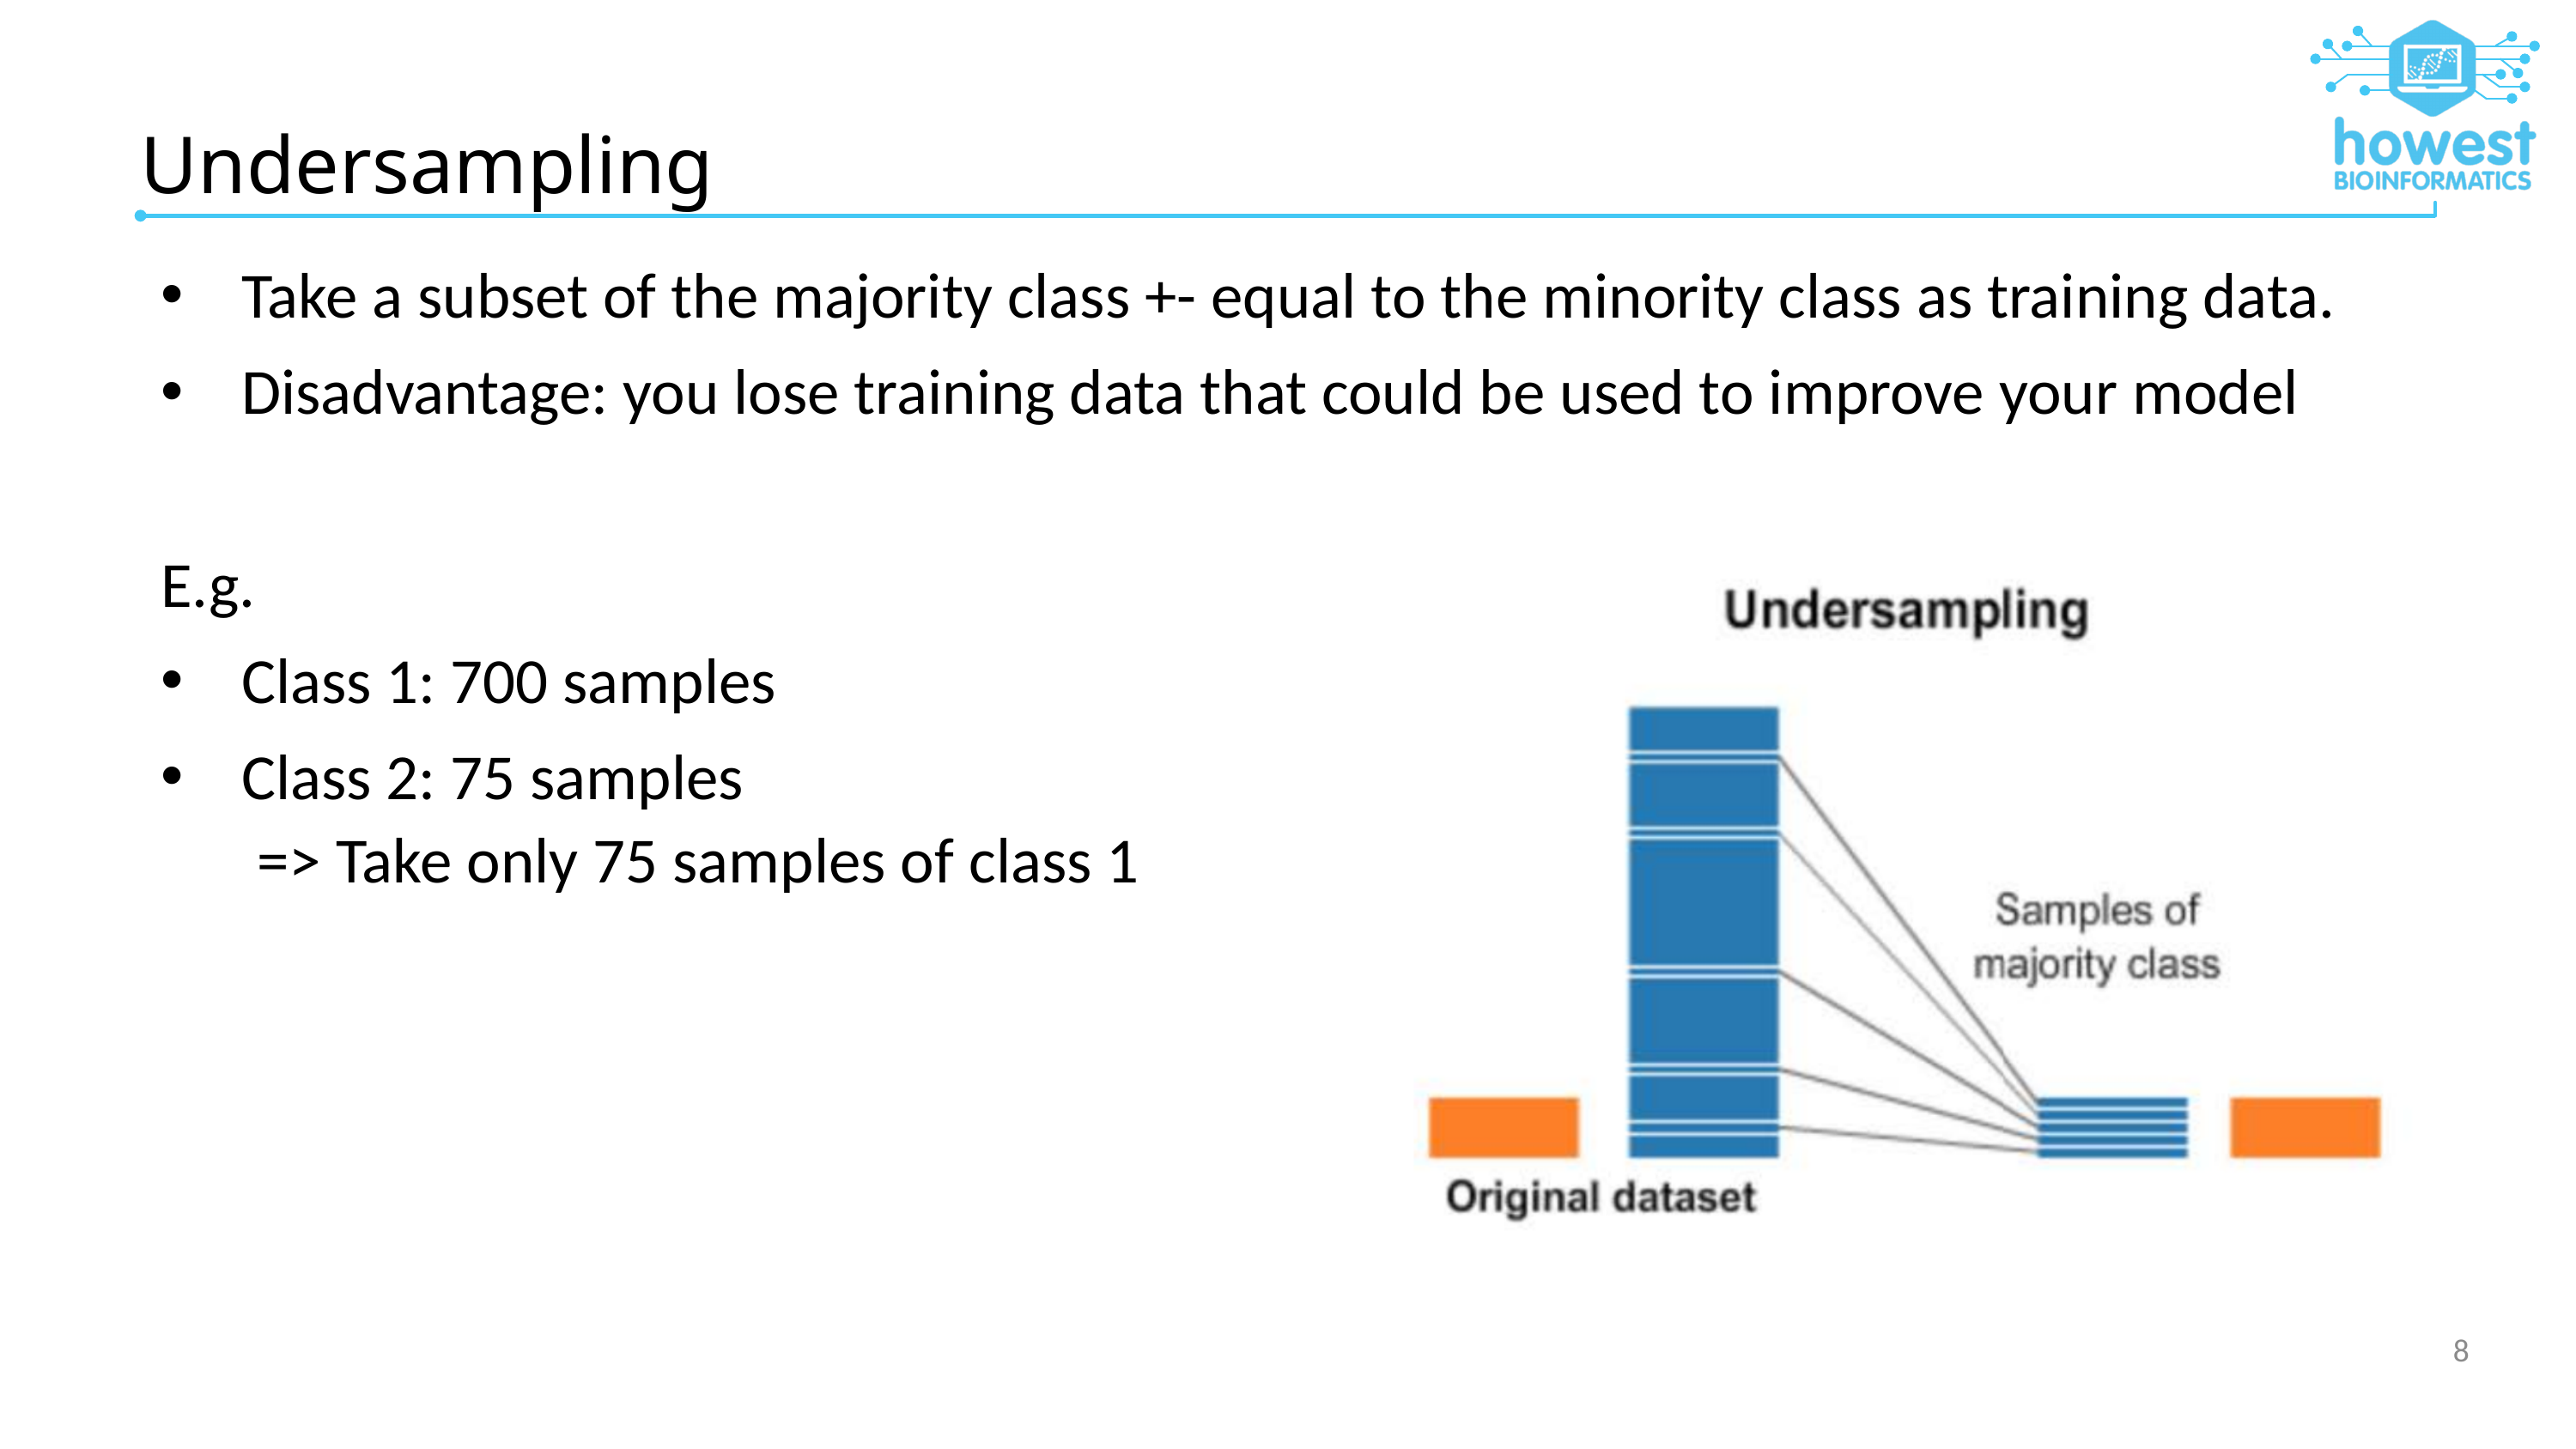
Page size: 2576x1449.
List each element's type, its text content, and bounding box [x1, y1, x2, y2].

list Take a subset of the majority class +- equal to the minority class as training data. Disadvantage: you lose training data that could be used to improve your model E.g. Class 1: 700 samples Class 2: 75 samples => Take only 75 samples of class 1 [148, 256, 2483, 1116]
picture [1373, 568, 2428, 1242]
picture [2312, 0, 2559, 228]
slide_number 8 [2341, 1310, 2482, 1388]
title Undersampling [140, 124, 2252, 215]
